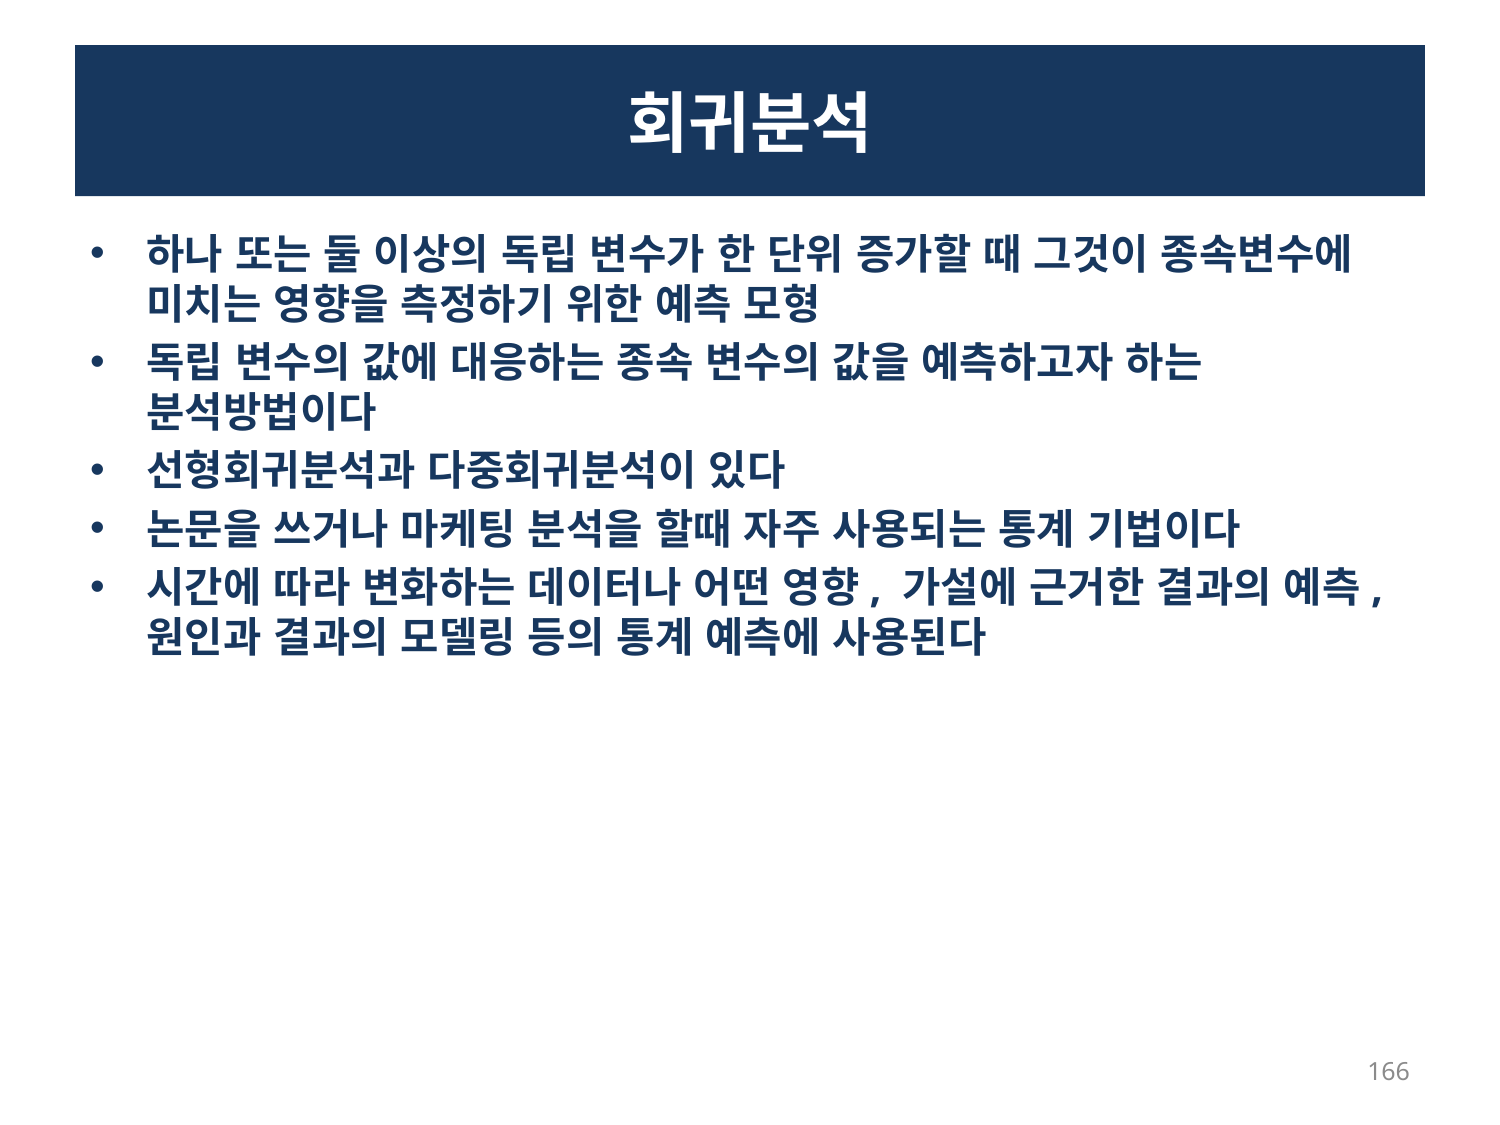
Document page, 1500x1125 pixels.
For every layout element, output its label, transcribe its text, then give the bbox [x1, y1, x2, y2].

slide_number 166 [1074, 1042, 1425, 1103]
title 회귀분석 [75, 45, 1425, 197]
list 하나 또는 둘 이상의 독립 변수가 한 단위 증가할 때 그것이 종속변수에 미치는 영향을 측정하기 위한 예측 모형 독립 변수의 값에 대응하는 종속 변수의 값을 예측하고자 하는 분석방법이다 선형회귀분석과 다중회귀분석이 있다 논문을 쓰거나 마케팅 분석을 할때 자주 사용되는 통계 기법이다 시간에 따라 변화하는 데이터나 어떤 영향, 가설에 근거한 결과의 예측, 원인과 결과의 모델링 등의 통계 예측에 사용된다 [75, 219, 1425, 1005]
